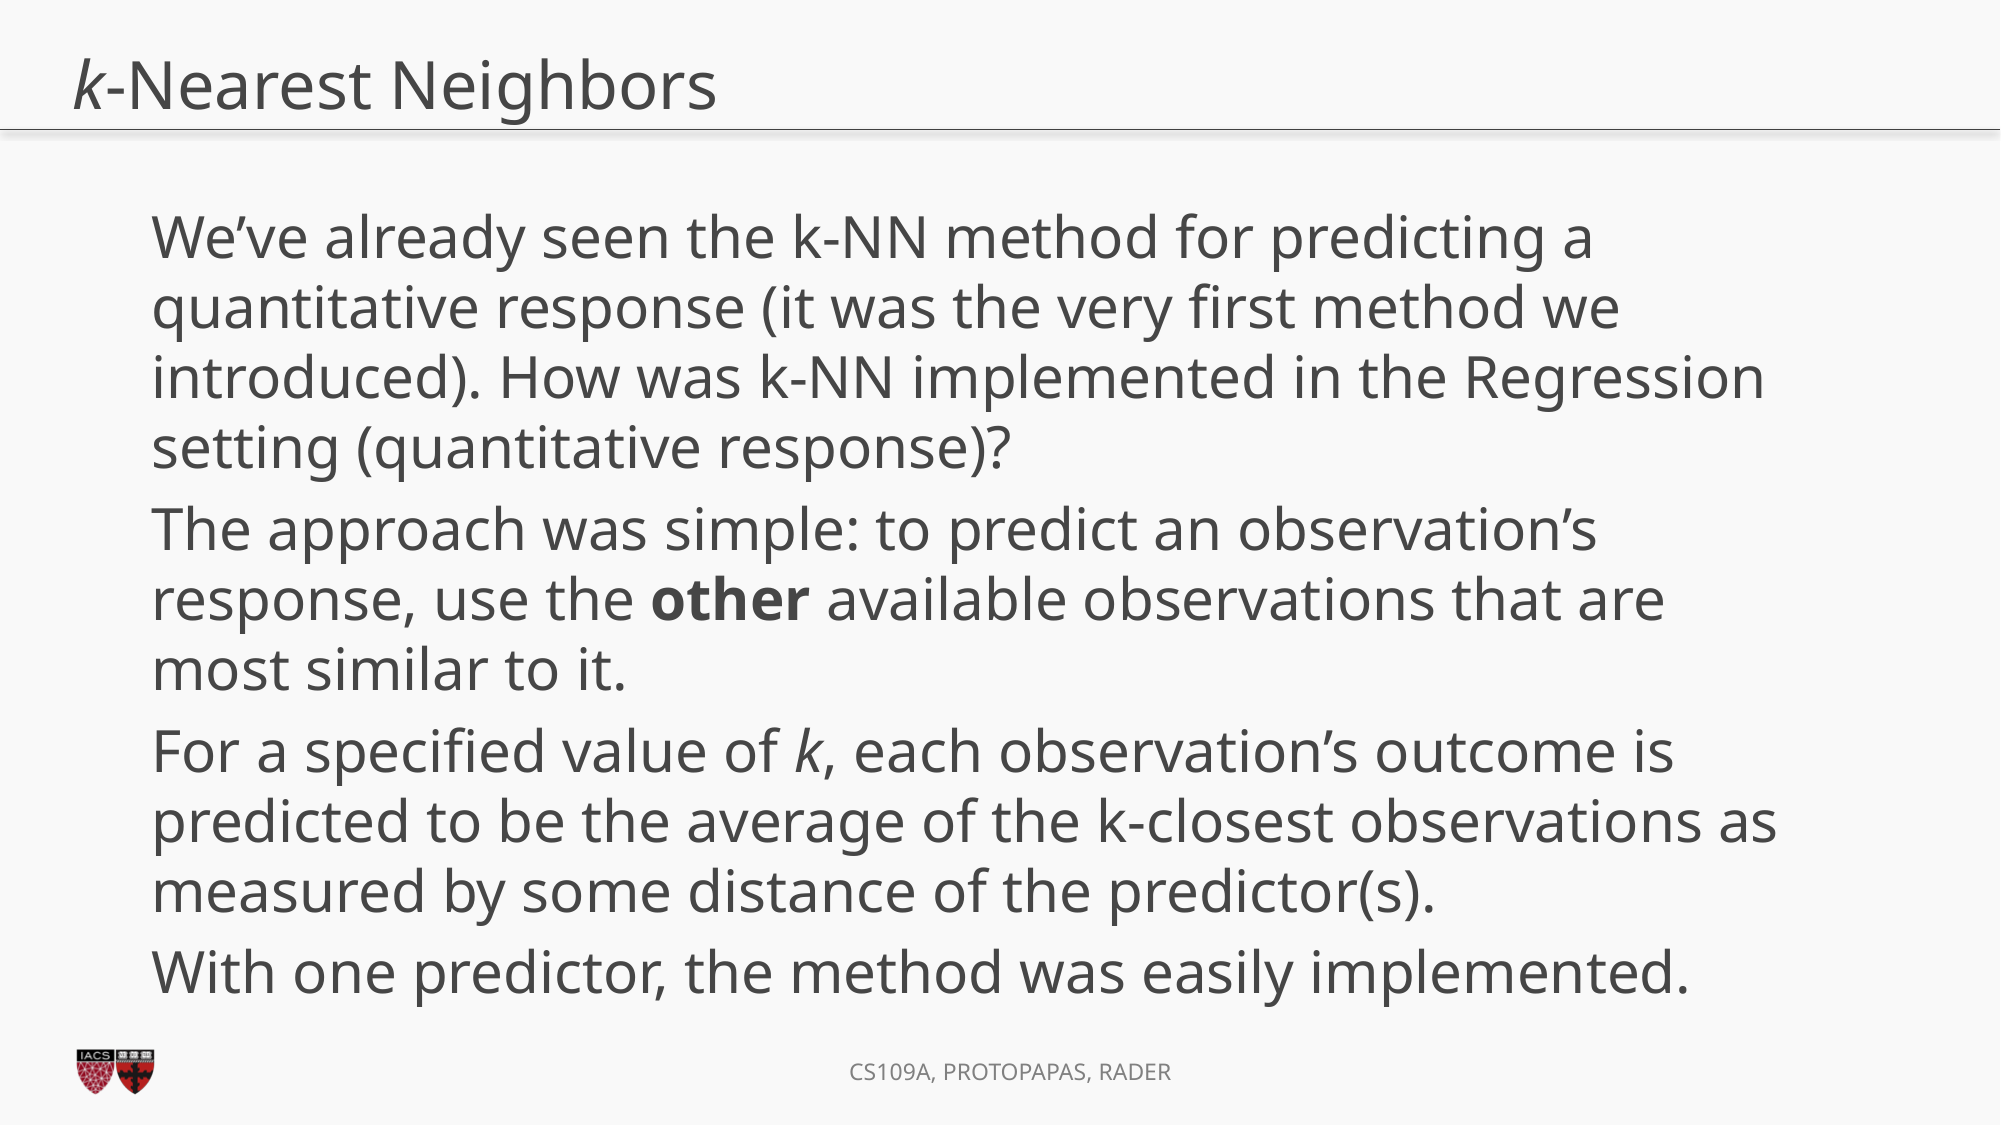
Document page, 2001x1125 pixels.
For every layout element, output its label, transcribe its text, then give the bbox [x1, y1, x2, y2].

title k-Nearest Neighbors [57, 35, 1943, 162]
list We’ve already seen the k-NN method for predicting a quantitative response (it was the very first method we introduced). How was k-NN implemented in the Regression setting (quantitative response)? The approach was simple: to predict an observation’s response, use the other available observations that are most similar to it. For a specified value of k, each observation’s outcome is predicted to be the average of the k-closest observations as measured by some distance of the predictor(s). With one predictor, the method was easily implemented. [136, 193, 1831, 1075]
picture [75, 1049, 155, 1095]
